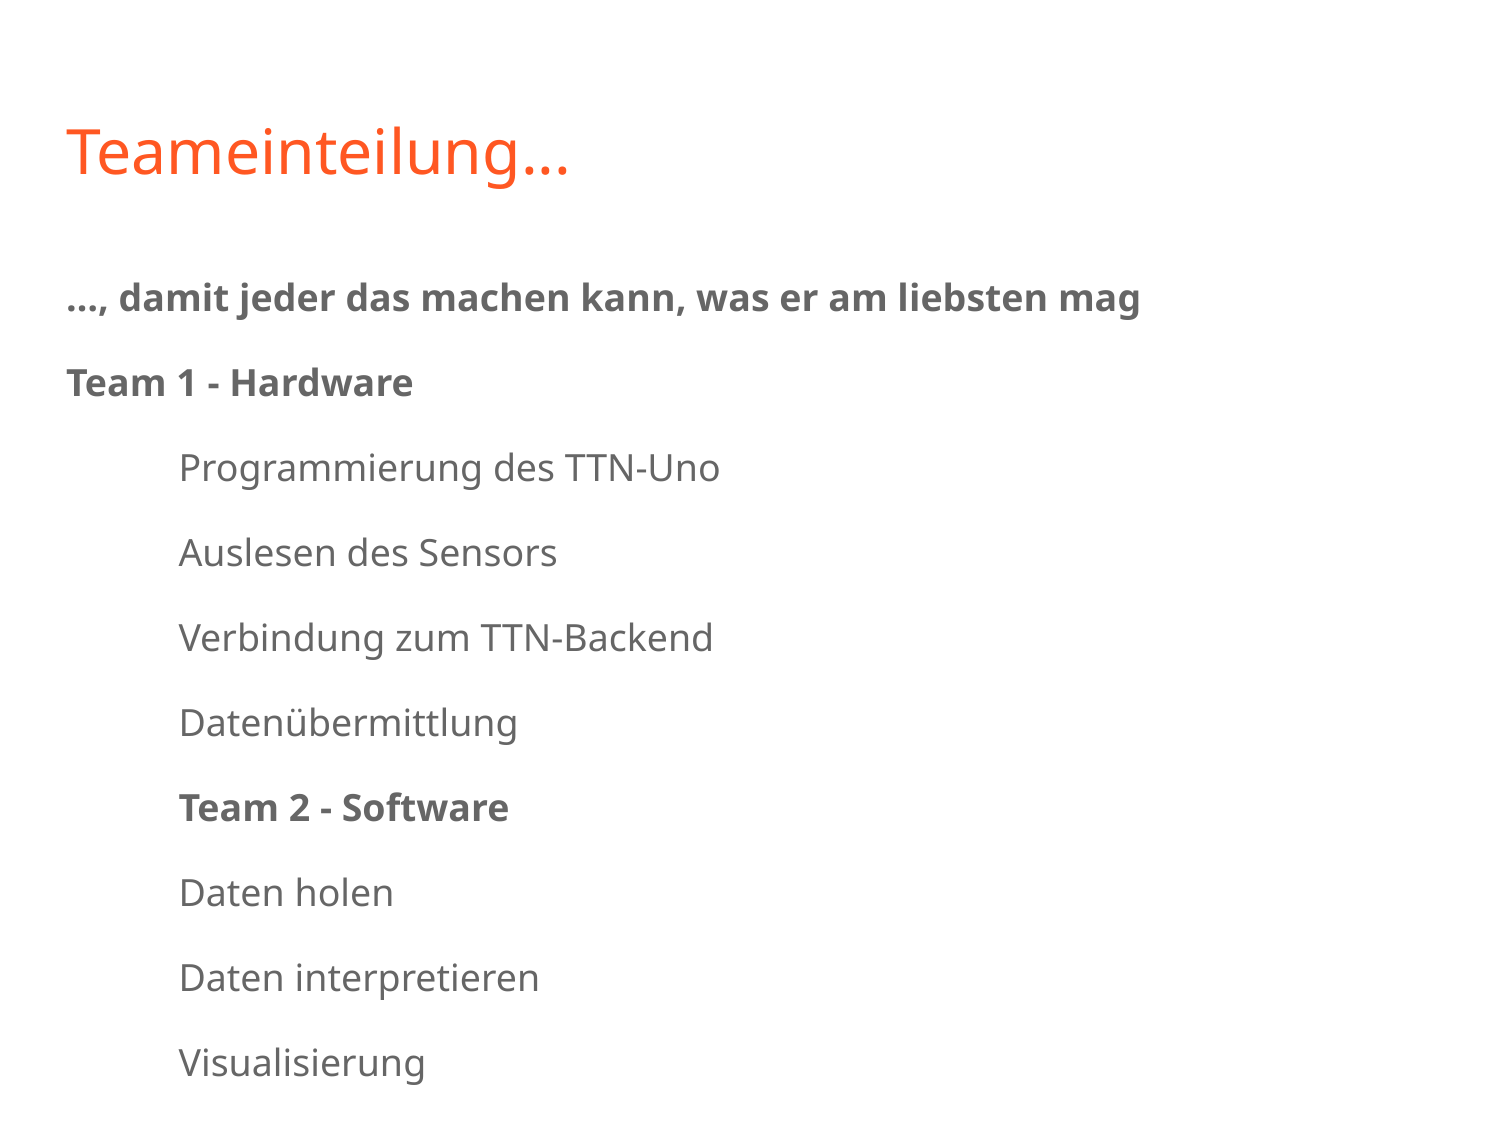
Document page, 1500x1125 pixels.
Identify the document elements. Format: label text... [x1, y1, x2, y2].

title Teameinteilung... [51, 97, 1449, 223]
list …, damit jeder das machen kann, was er am liebsten mag Team 1 - Hardware Programmierung des TTN-Uno Auslesen des Sensors Verbindung zum TTN-Backend Datenübermittlung Team 2 - Software Daten holen Daten interpretieren Visualisierung Entwicklung einer GUI/o.ä [51, 252, 1449, 1000]
